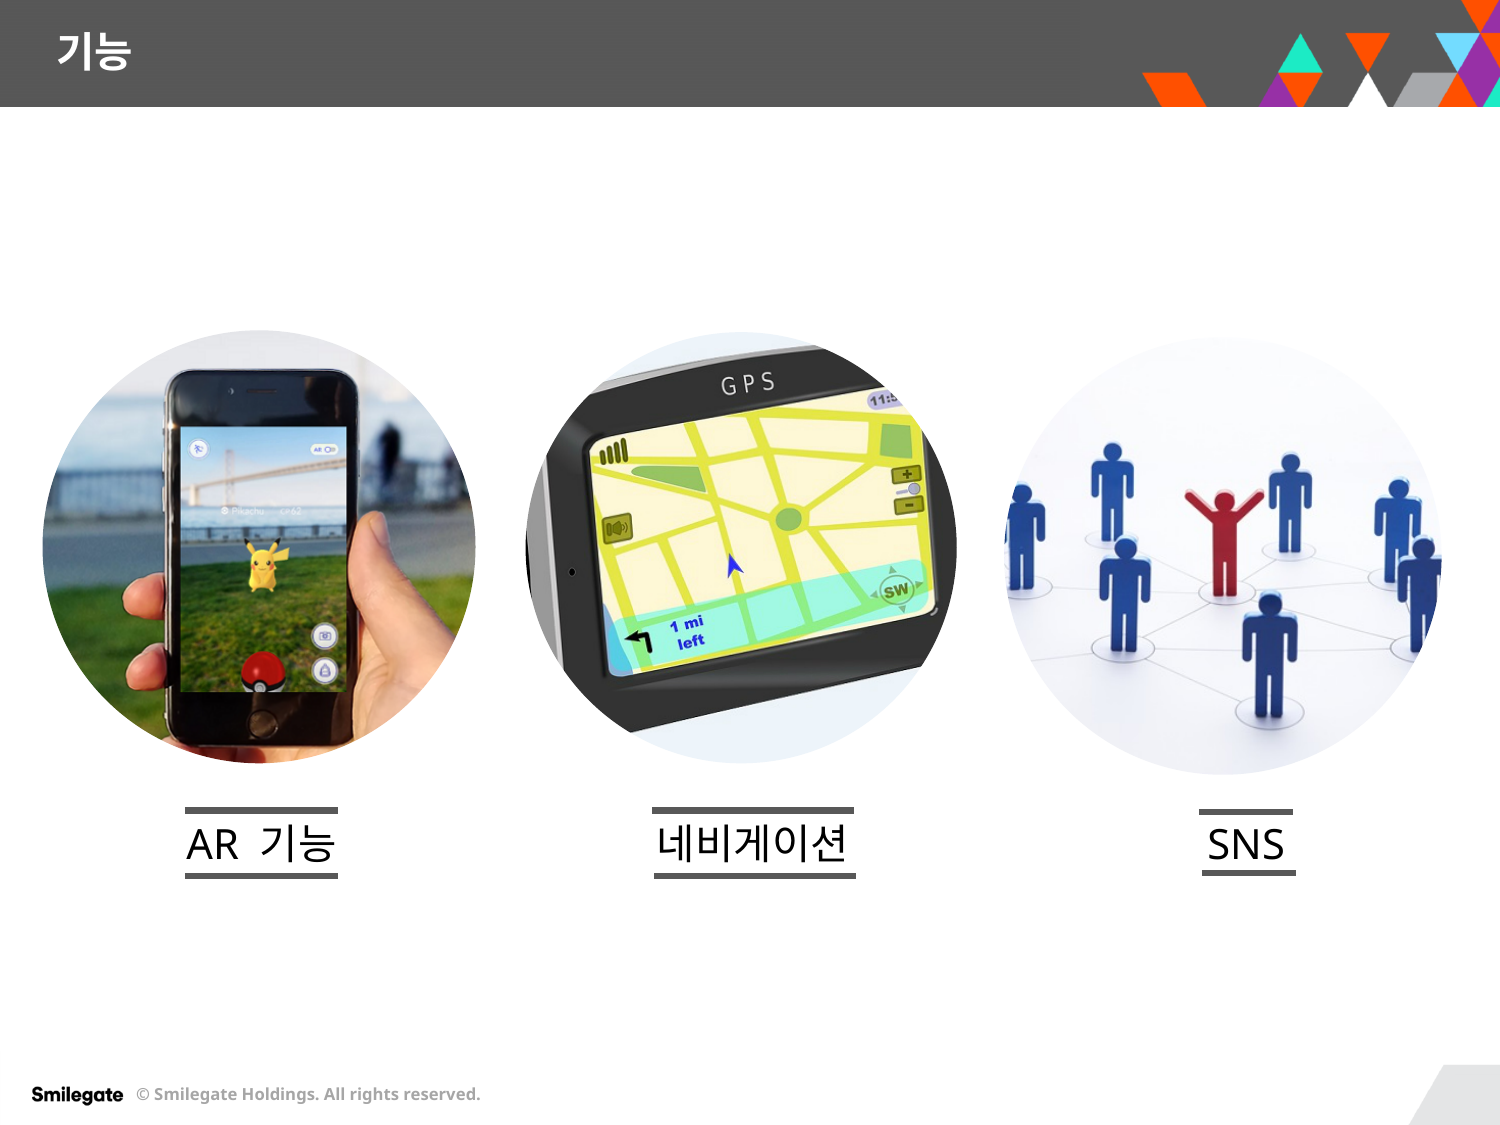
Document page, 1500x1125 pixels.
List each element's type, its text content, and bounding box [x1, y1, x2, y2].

text_box 기능 [41, 18, 149, 84]
picture [0, 1051, 136, 1125]
picture [0, 0, 1500, 107]
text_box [0, 230, 1500, 1009]
picture [1377, 1051, 1500, 1125]
